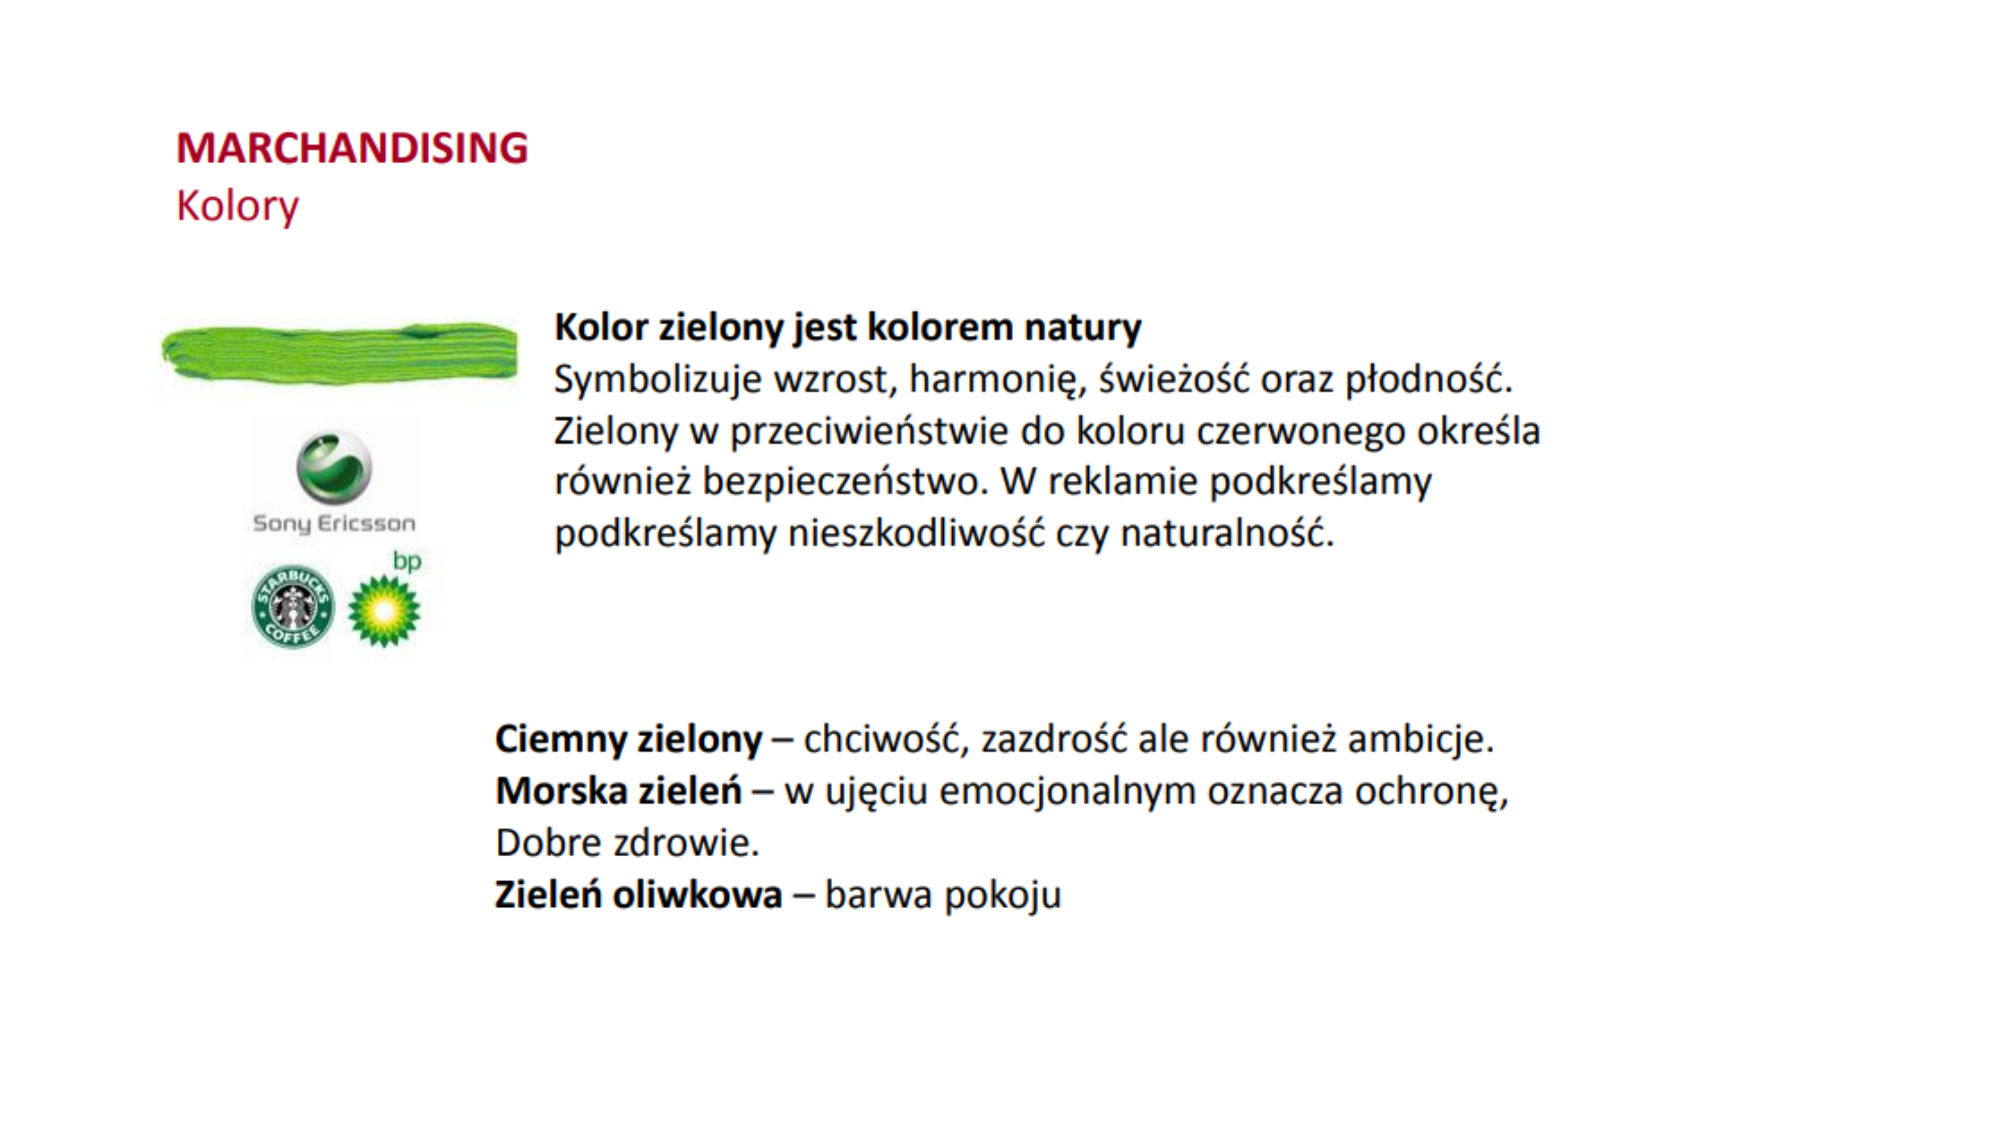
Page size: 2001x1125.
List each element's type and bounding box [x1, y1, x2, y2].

picture [137, 95, 1758, 942]
